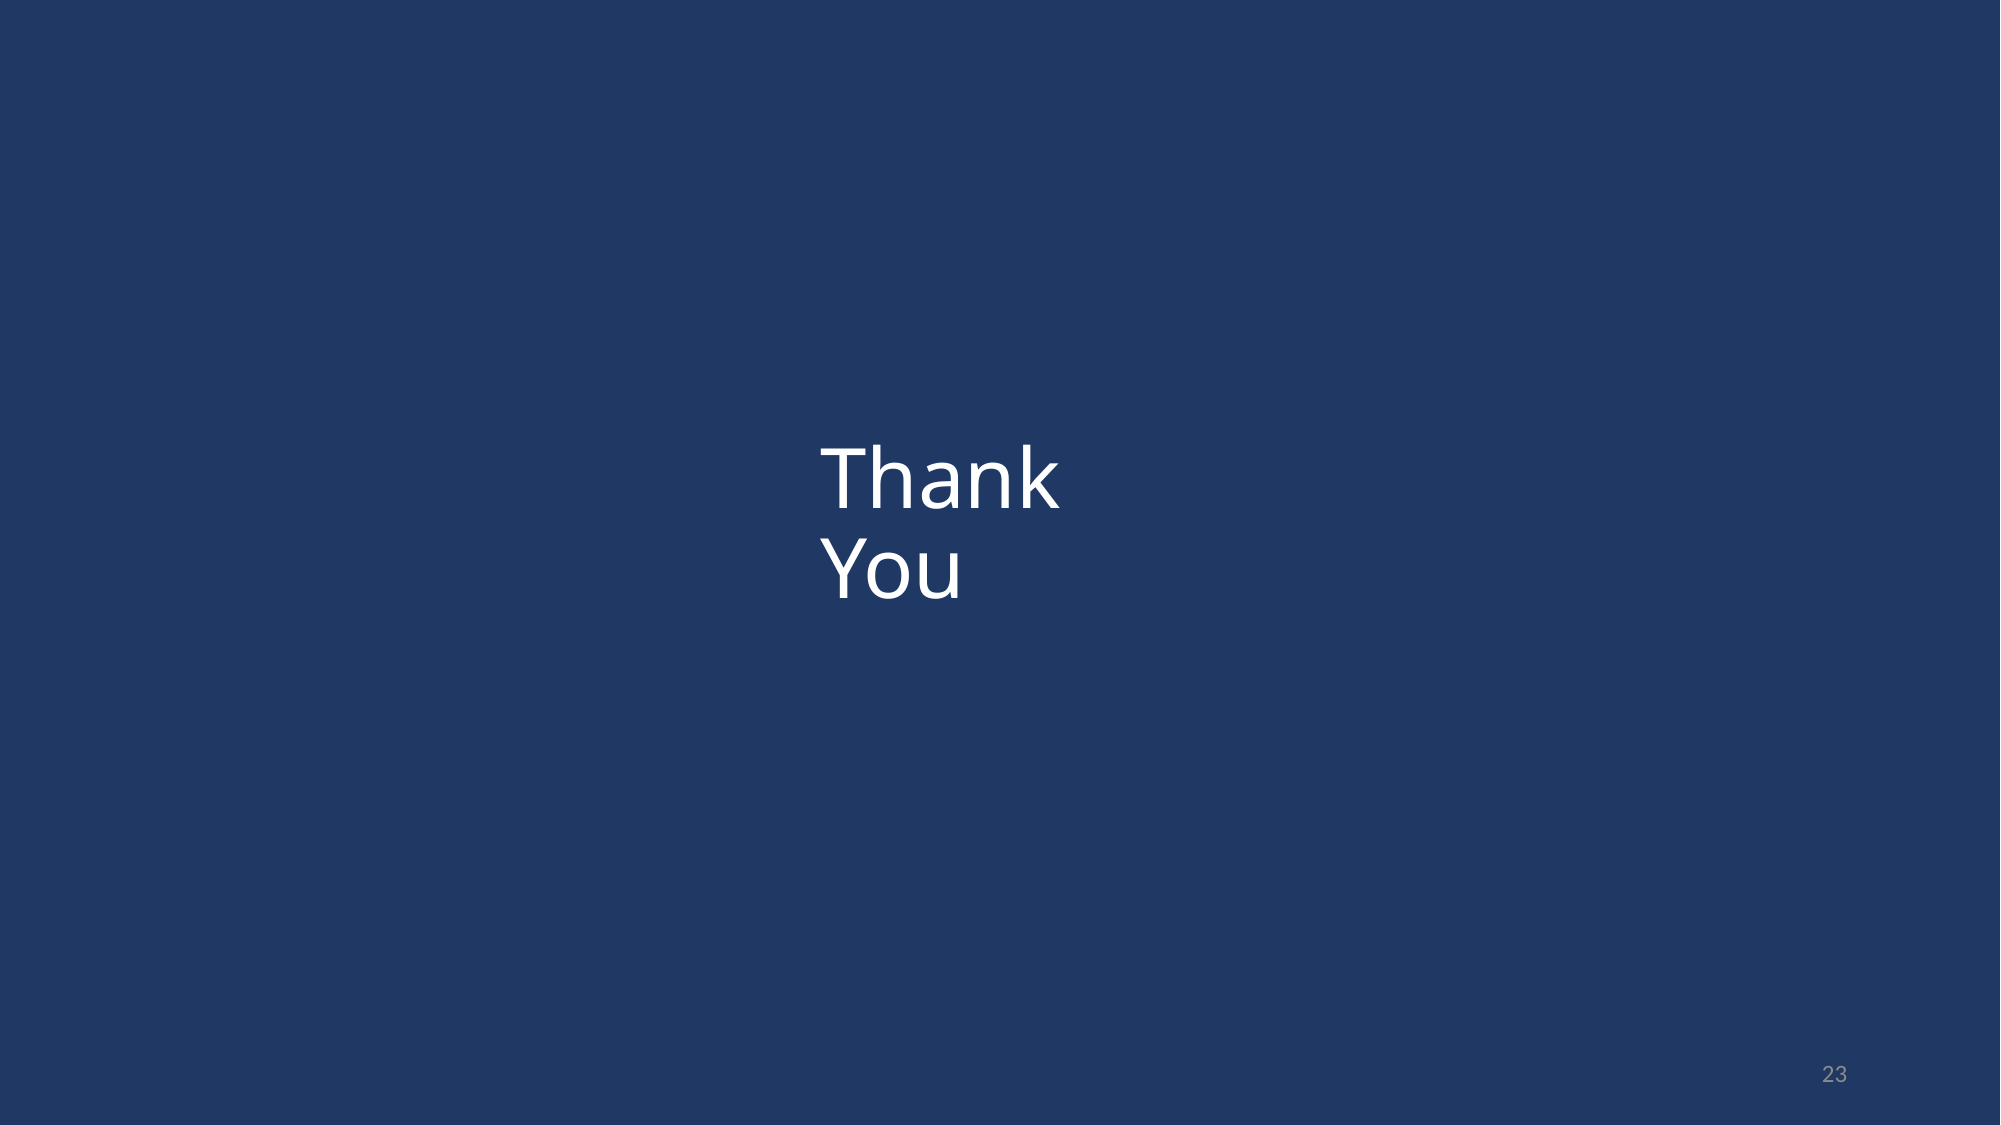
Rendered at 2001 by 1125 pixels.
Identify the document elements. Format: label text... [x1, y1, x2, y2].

slide_number 23 [1412, 1042, 1863, 1103]
text_box Thank You [805, 465, 1194, 588]
